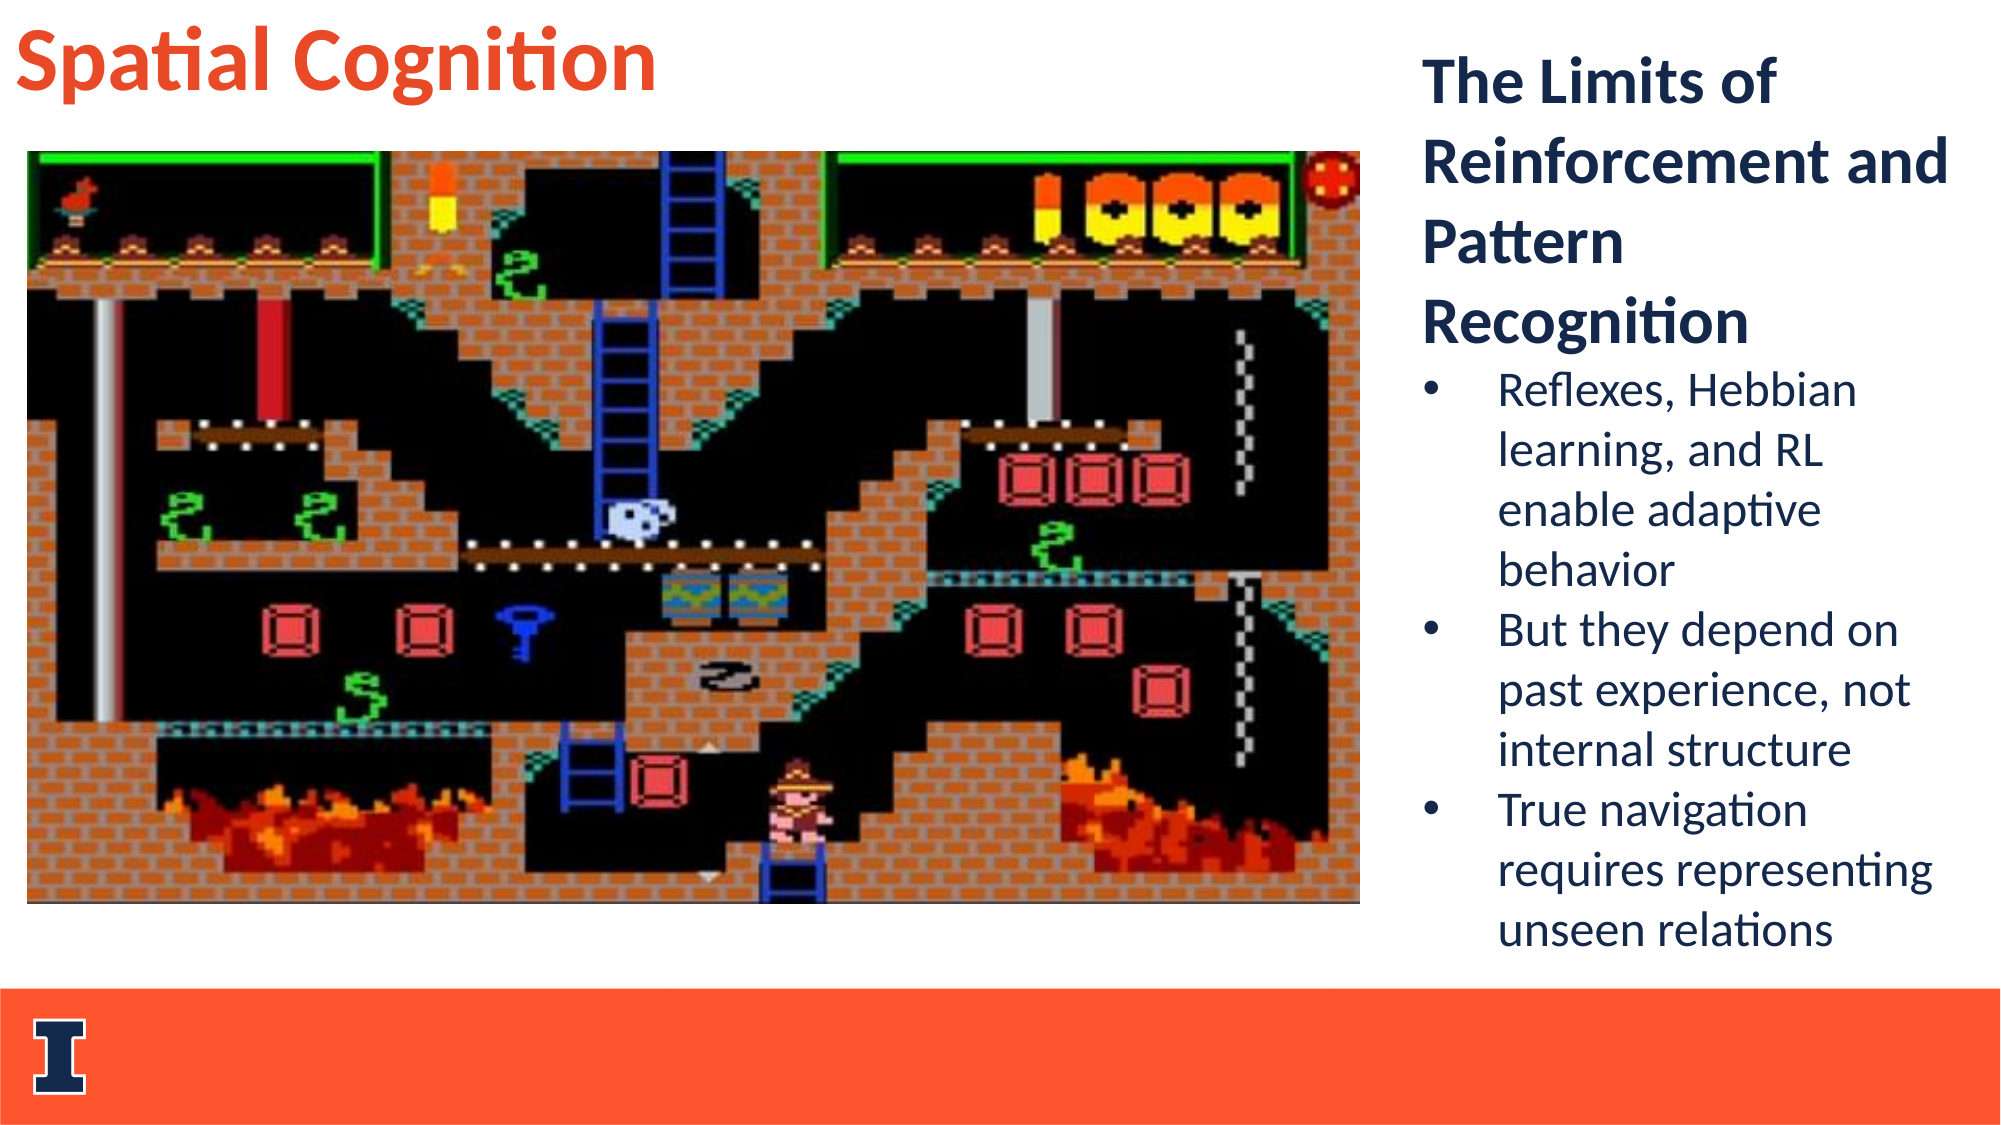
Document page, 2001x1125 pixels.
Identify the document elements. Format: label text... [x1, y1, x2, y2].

text_box The Limits of Reinforcement and Pattern Recognition Reflexes, Hebbian learning, and RL enable adaptive behavior But they depend on past experience, not internal structure True navigation requires representing unseen relations [1407, 29, 1972, 965]
picture [0, 0, 2001, 1125]
text_box Spatial Cognition [0, 0, 1884, 121]
